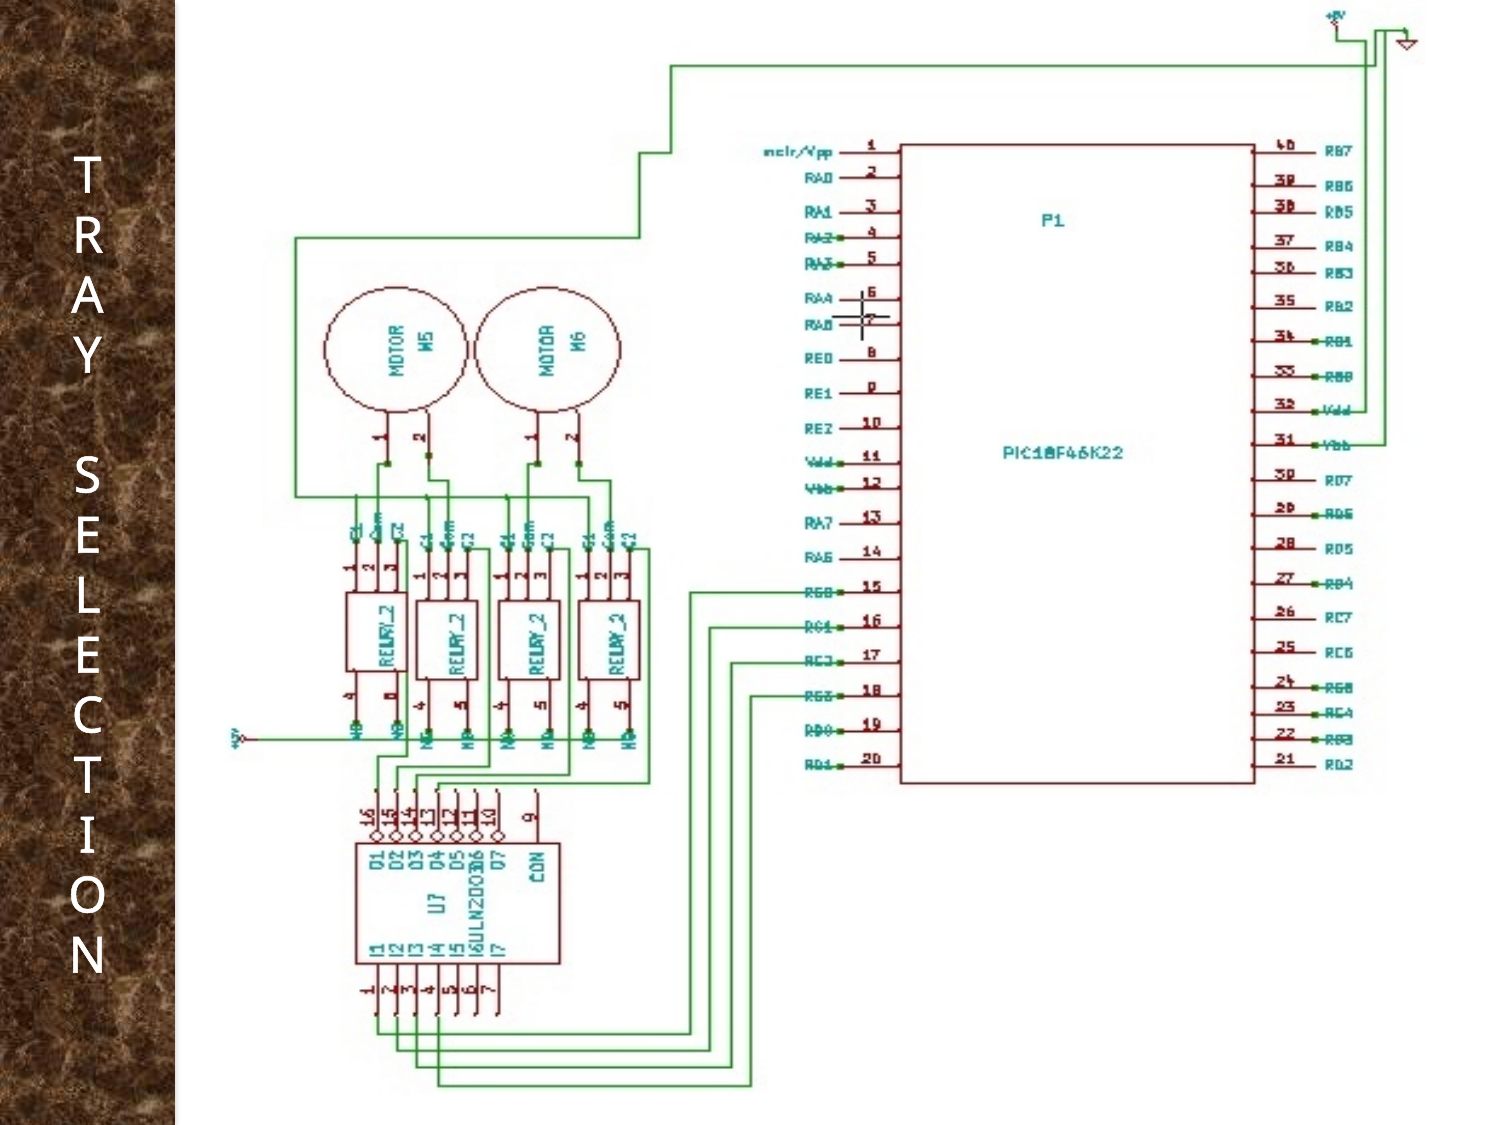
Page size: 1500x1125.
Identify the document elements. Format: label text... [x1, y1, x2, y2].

picture [224, 0, 1451, 1125]
text_box T R A Y S E L E C T I O N [0, 0, 175, 1125]
